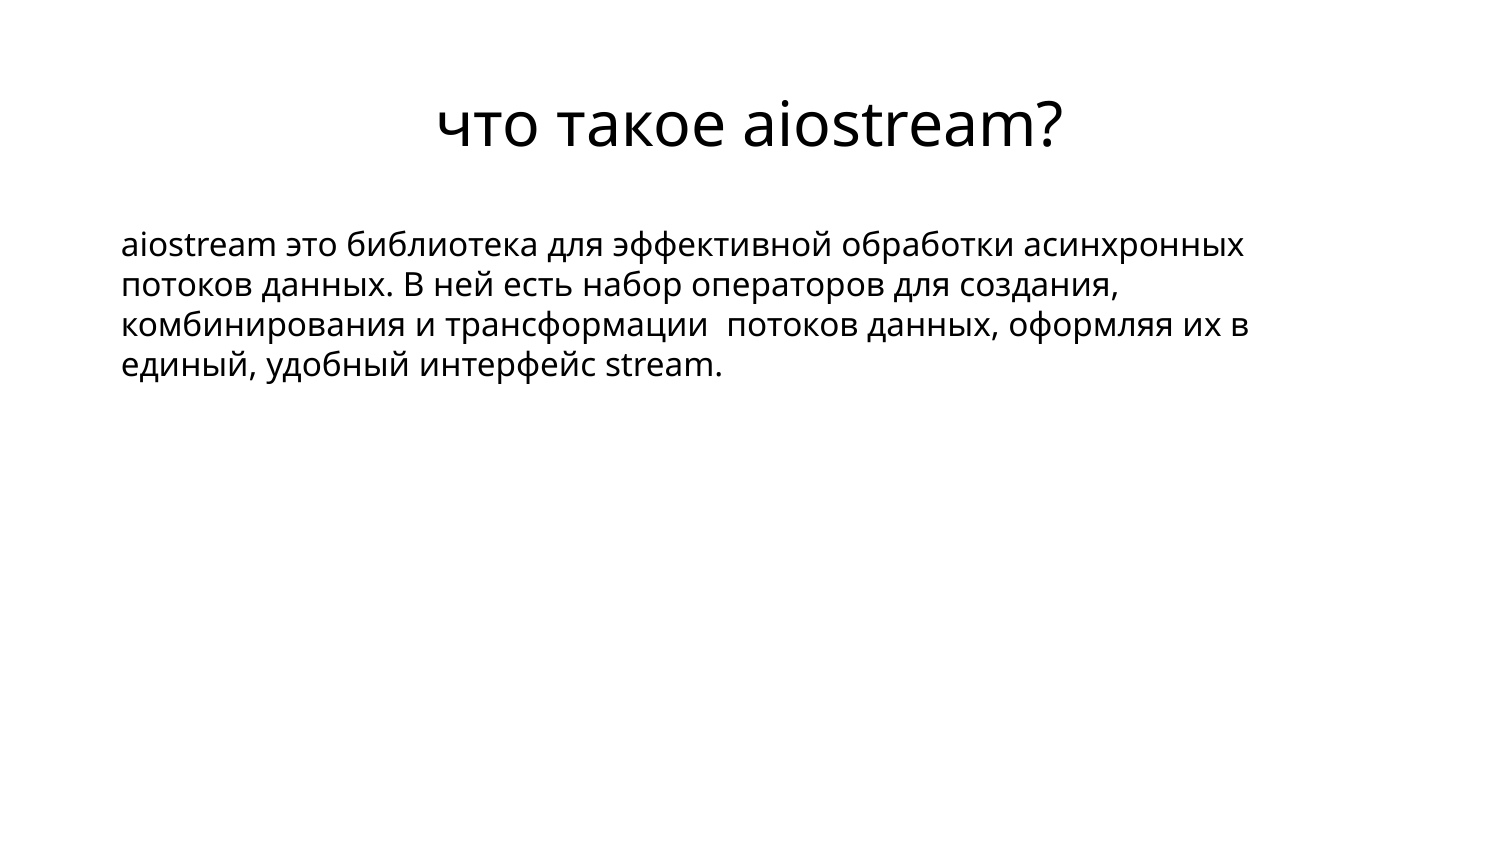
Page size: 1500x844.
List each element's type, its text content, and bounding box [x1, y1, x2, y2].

title что такое aiostream? [103, 44, 1397, 208]
text_box aiostream это библиотека для эффективной обработки асинхронных потоков данных. В ней есть набор операторов для создания, комбинирования и трансформации потоков данных, оформляя их в единый, удобный интерфейс stream. [106, 215, 1398, 399]
